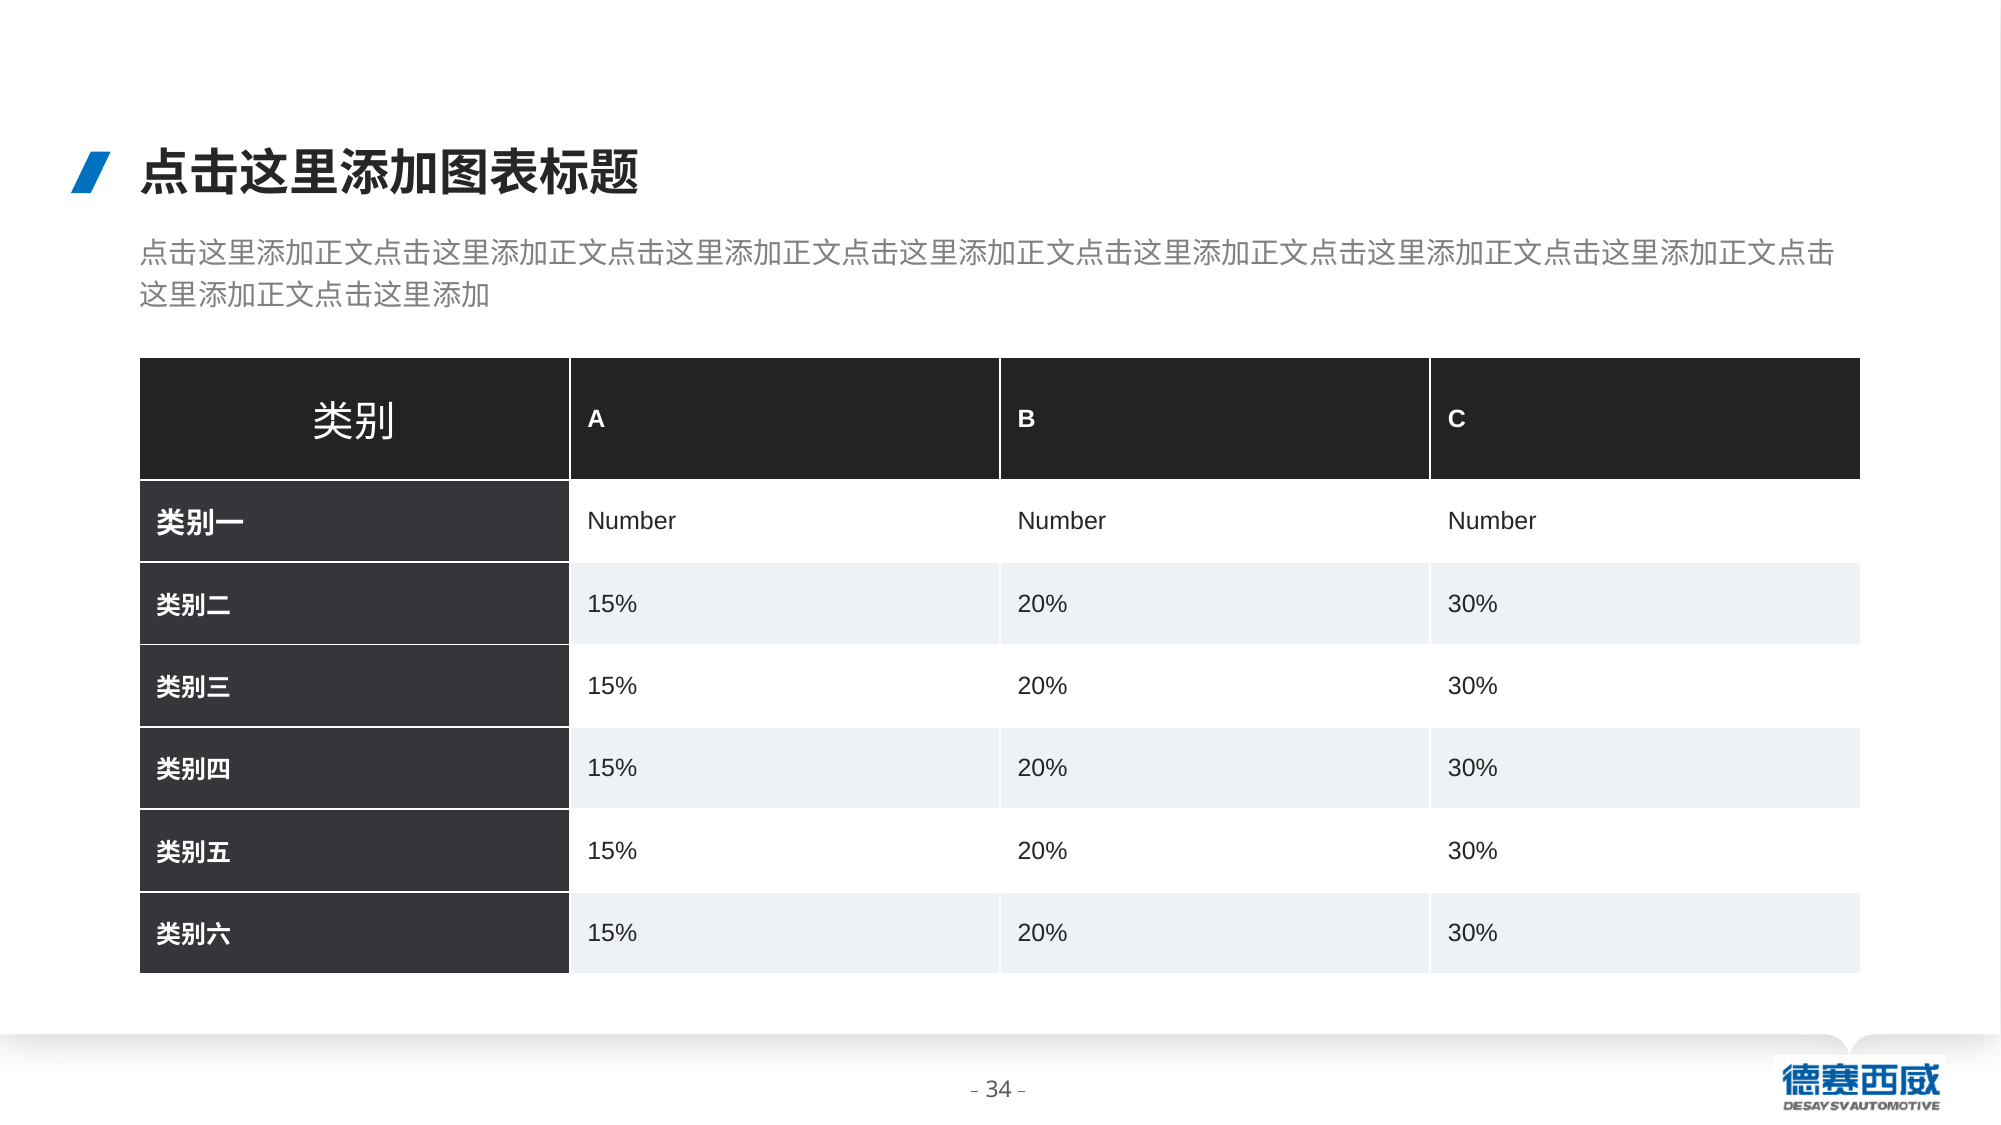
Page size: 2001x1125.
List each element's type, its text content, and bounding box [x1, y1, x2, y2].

text_box 点击这里添加图表标题 [124, 133, 879, 209]
table_cell 30% [1431, 728, 1860, 808]
table_cell 类别四 [140, 728, 569, 808]
text_box 点击这里添加正文点击这里添加正文点击这里添加正文点击这里添加正文点击这里添加正文点击这里添加正文点击这里添加正文点击这里添加正文点击这里添加 [124, 219, 1861, 319]
table_cell 30% [1431, 810, 1860, 891]
text_box [69, 150, 113, 195]
table_cell 15% [571, 563, 999, 644]
table_cell 30% [1431, 645, 1860, 726]
table_cell 类别三 [140, 645, 569, 726]
table_header A [571, 358, 999, 479]
table_cell Number [571, 481, 999, 561]
picture [1773, 1055, 1945, 1121]
table_cell 20% [1001, 893, 1429, 973]
table_cell 15% [571, 728, 999, 808]
table_header C [1431, 358, 1860, 479]
table_cell 30% [1431, 893, 1860, 973]
table_header B [1001, 358, 1429, 479]
table_cell 15% [571, 645, 999, 726]
table_cell Number [1431, 481, 1860, 561]
table_cell 20% [1001, 728, 1429, 808]
table_cell 20% [1001, 645, 1429, 726]
table_cell 类别一 [140, 481, 569, 561]
table_cell 20% [1001, 563, 1429, 644]
table_cell Number [1001, 481, 1429, 561]
table_cell 类别二 [140, 563, 569, 644]
table_cell 20% [1001, 810, 1429, 891]
table_header 类别 [140, 358, 569, 479]
table_cell 类别六 [140, 893, 569, 973]
table_cell 15% [571, 893, 999, 973]
table_cell 15% [571, 810, 999, 891]
table_cell 类别五 [140, 810, 569, 891]
table_cell 30% [1431, 563, 1860, 644]
